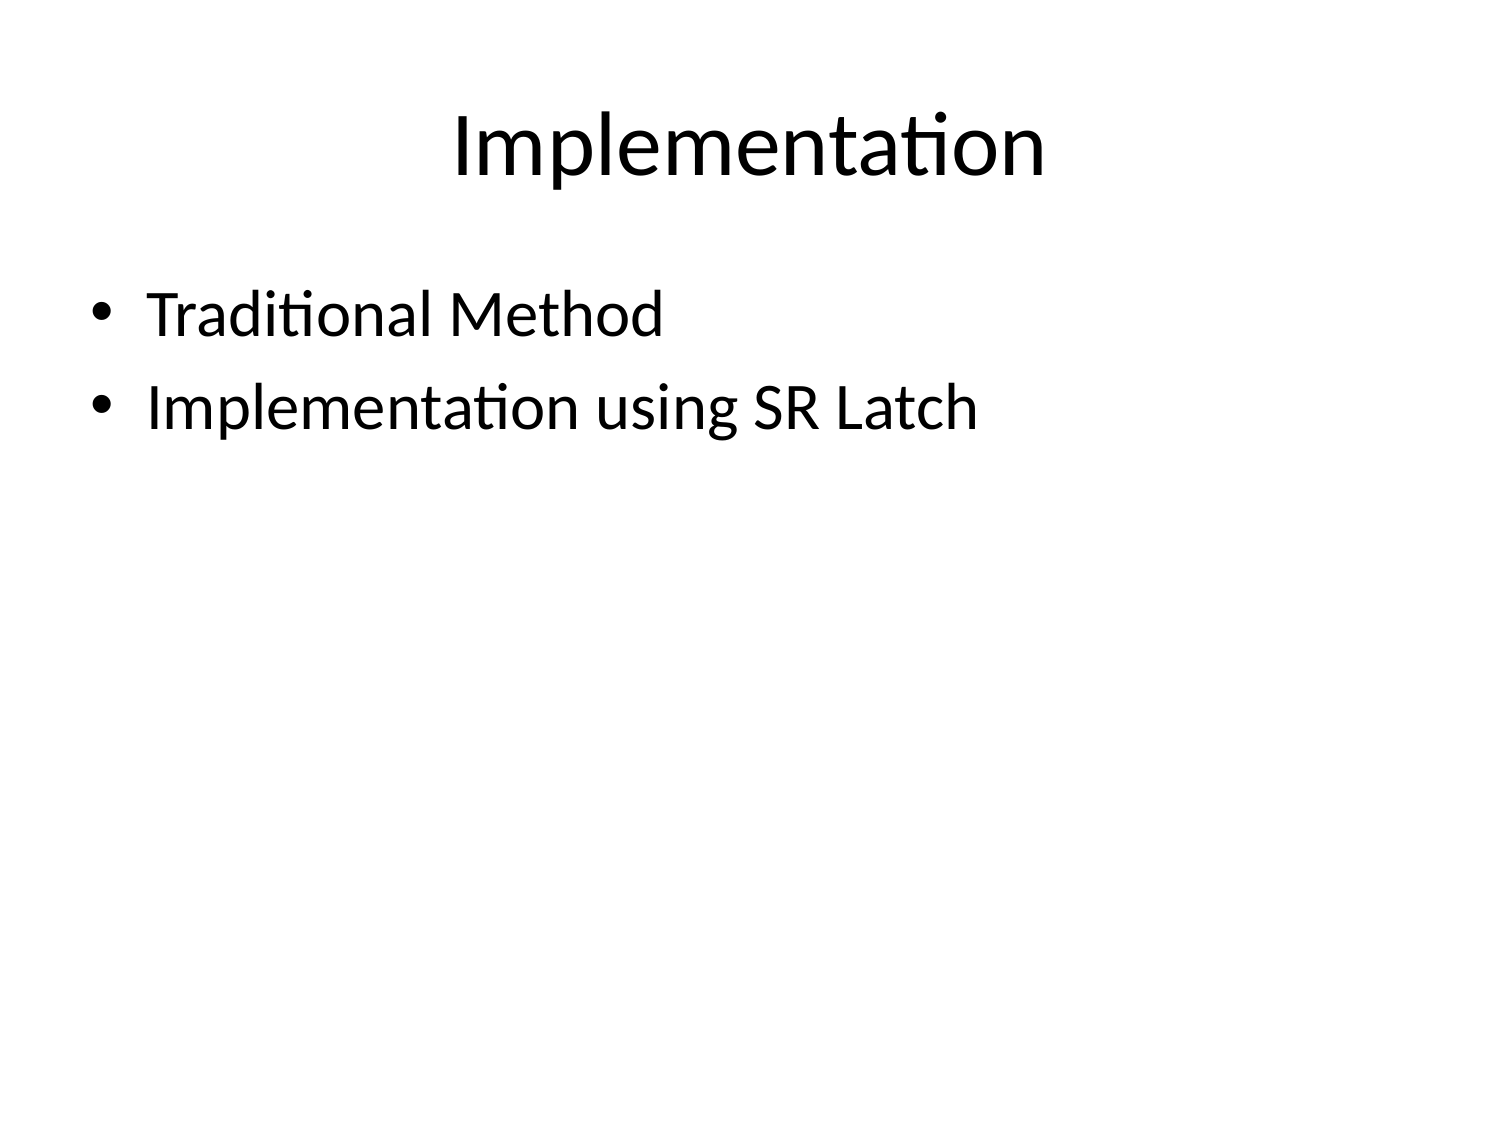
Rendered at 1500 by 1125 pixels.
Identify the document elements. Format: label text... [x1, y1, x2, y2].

list Traditional Method Implementation using SR Latch [75, 262, 1425, 1005]
title Implementation [75, 45, 1425, 233]
